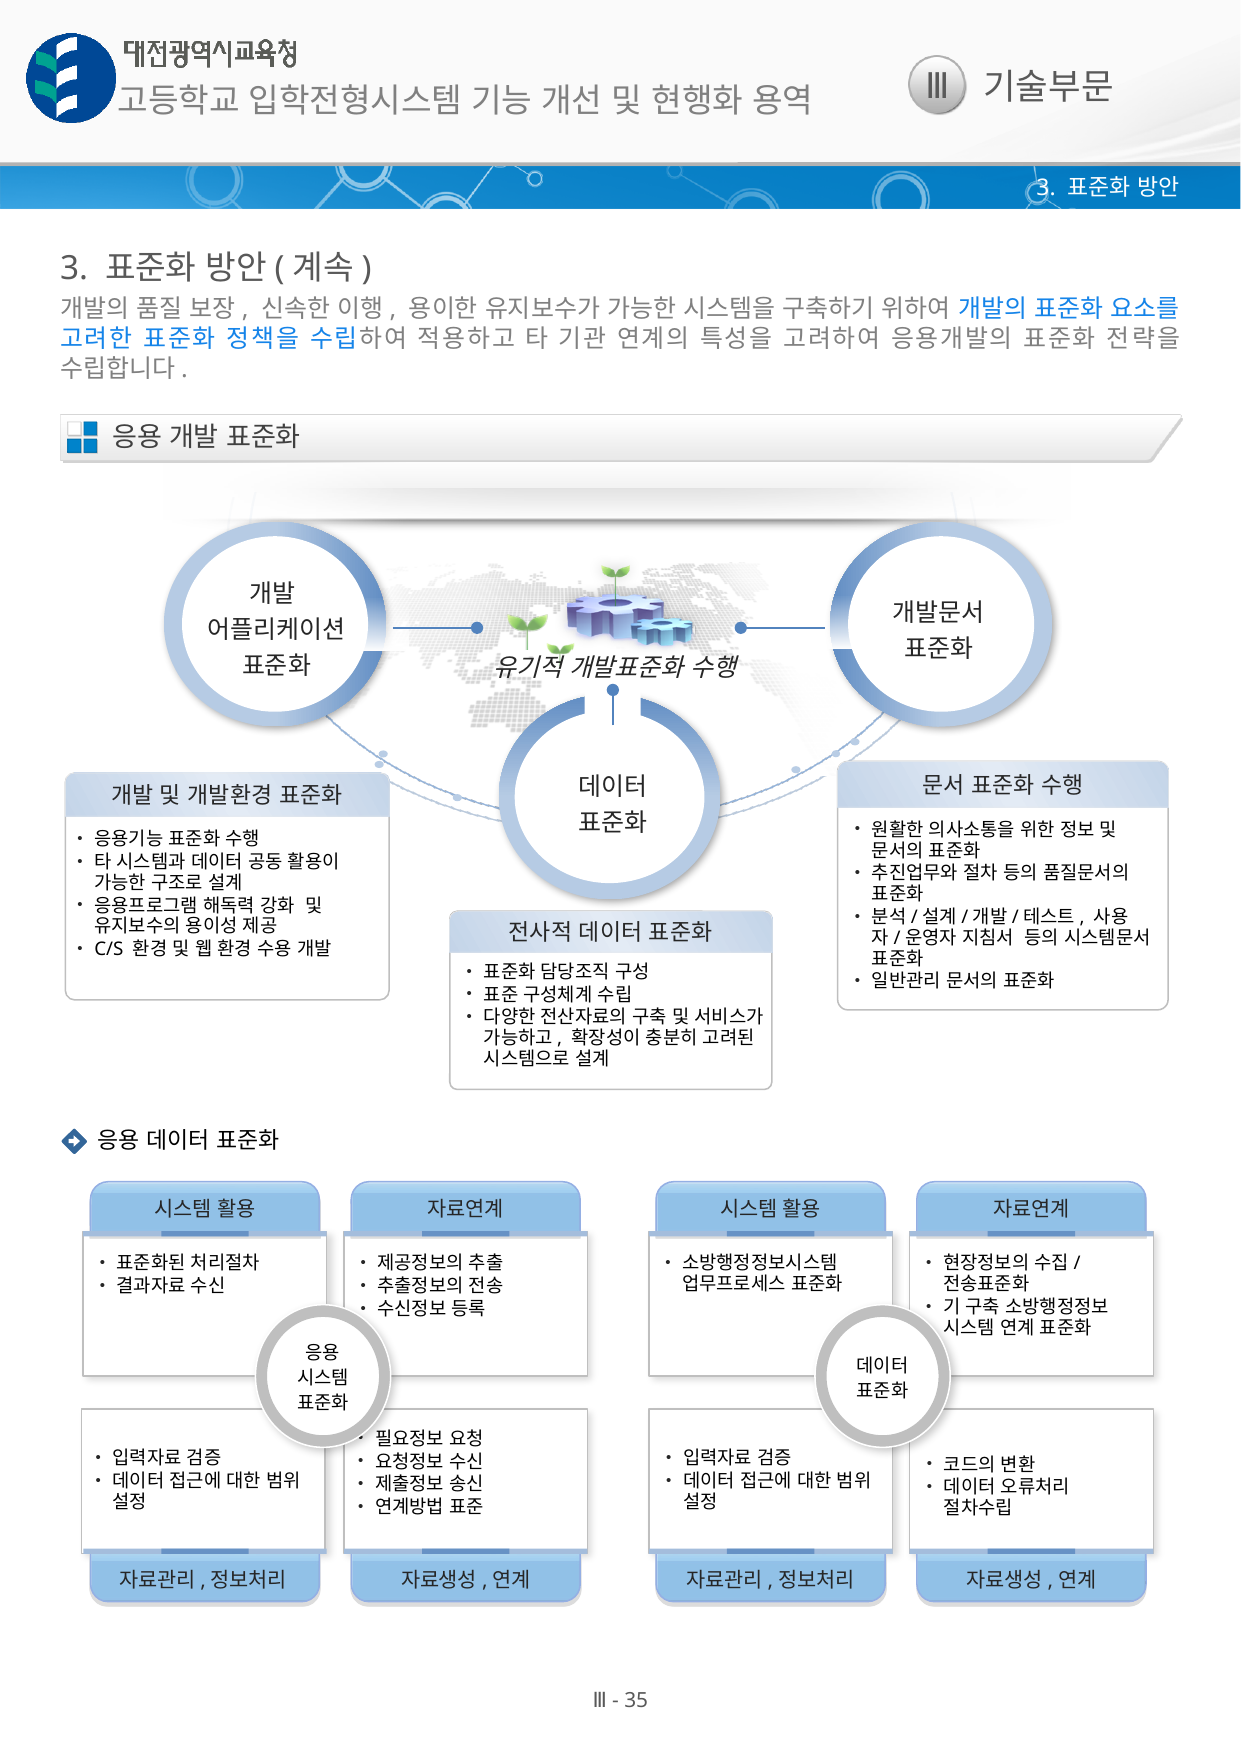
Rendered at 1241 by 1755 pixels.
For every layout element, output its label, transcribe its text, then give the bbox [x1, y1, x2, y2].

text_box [59, 462, 1181, 1604]
picture [124, 39, 296, 68]
text_box 3. 표준화 방안(계속) 개발의 품질 보장, 신속한 이행, 용이한 유지보수가 가능한 시스템을 구축하기 위하여 개발의 표준화 요소를 고려한 표준화 정책을 수립하여 적용하고 타 기관 연계의 특성을 고려하여 응용개발의 표준화 전략을 수립합니다. [60, 245, 1180, 383]
text_box 3. 표준화 방안 [421, 172, 1181, 200]
picture [0, 0, 1241, 1755]
picture [26, 33, 116, 123]
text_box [57, 412, 1183, 463]
